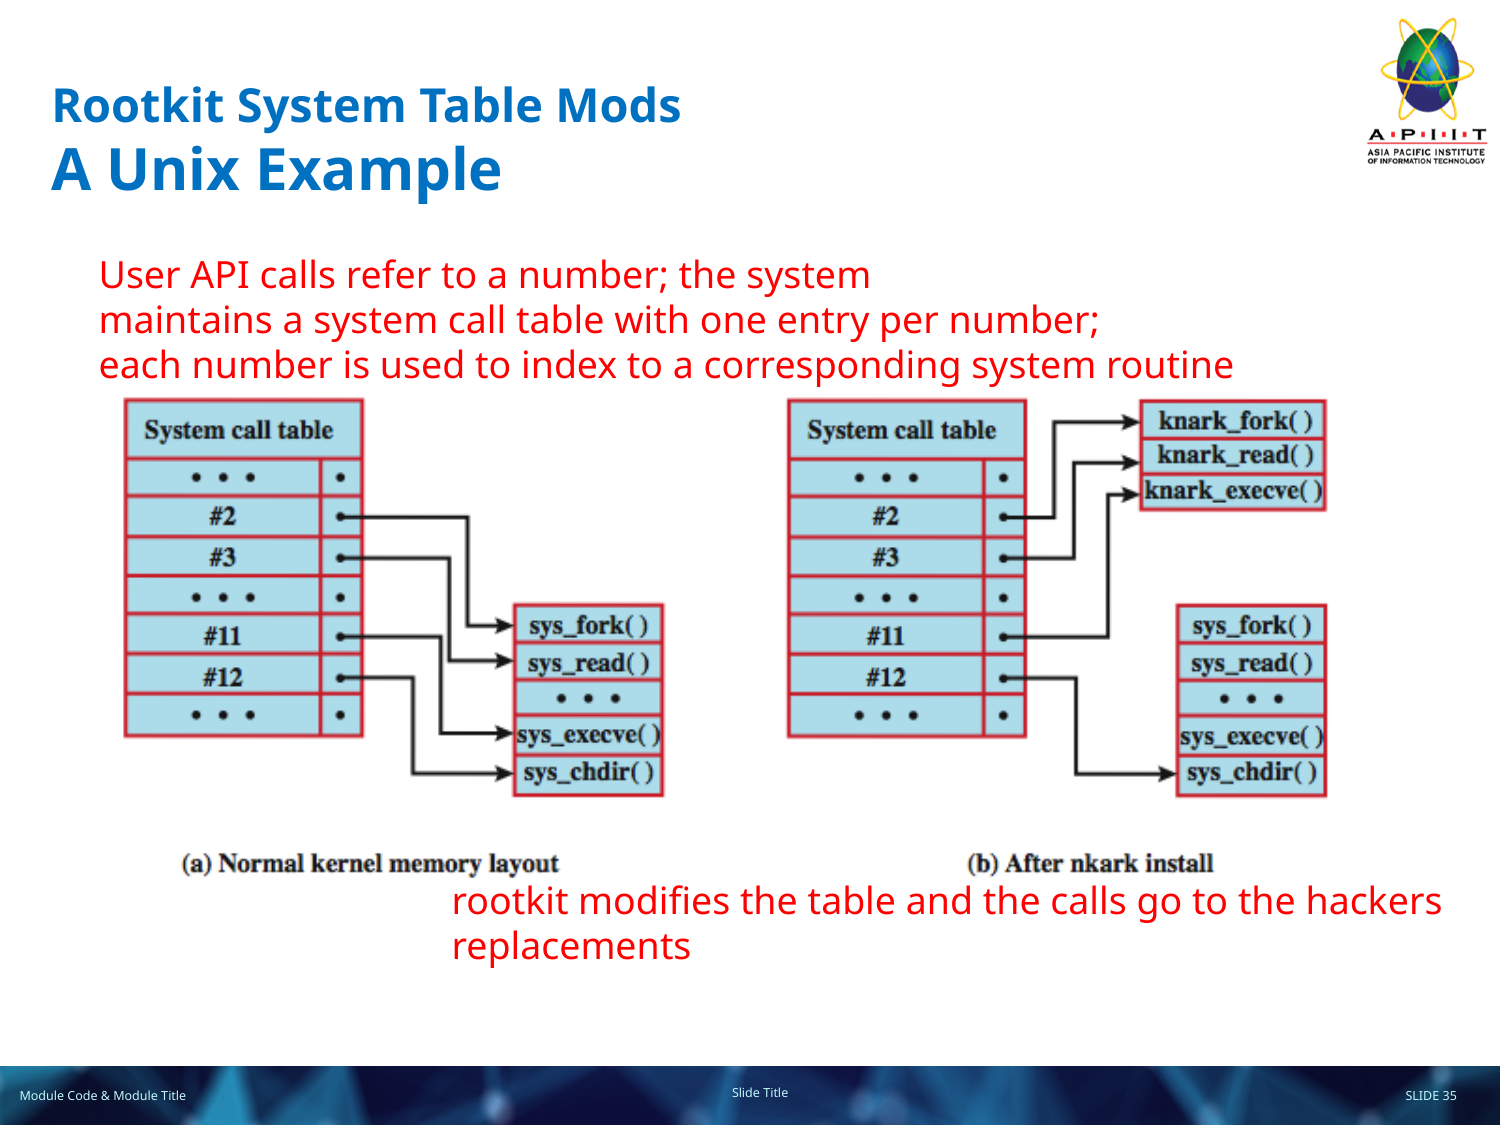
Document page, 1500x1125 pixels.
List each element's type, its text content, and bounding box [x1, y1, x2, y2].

text_box rootkit modifies the table and the calls go to the hackers replacements [436, 869, 1459, 975]
picture [1353, 0, 1500, 182]
picture [70, 314, 1449, 932]
picture [0, 1066, 1500, 1125]
text_box User API calls refer to a number; the system maintains a system call table with one entry per number; each number is used to index to a corresponding system routine [83, 243, 1251, 312]
title Rootkit System Table Mods A Unix Example [36, 45, 1323, 233]
